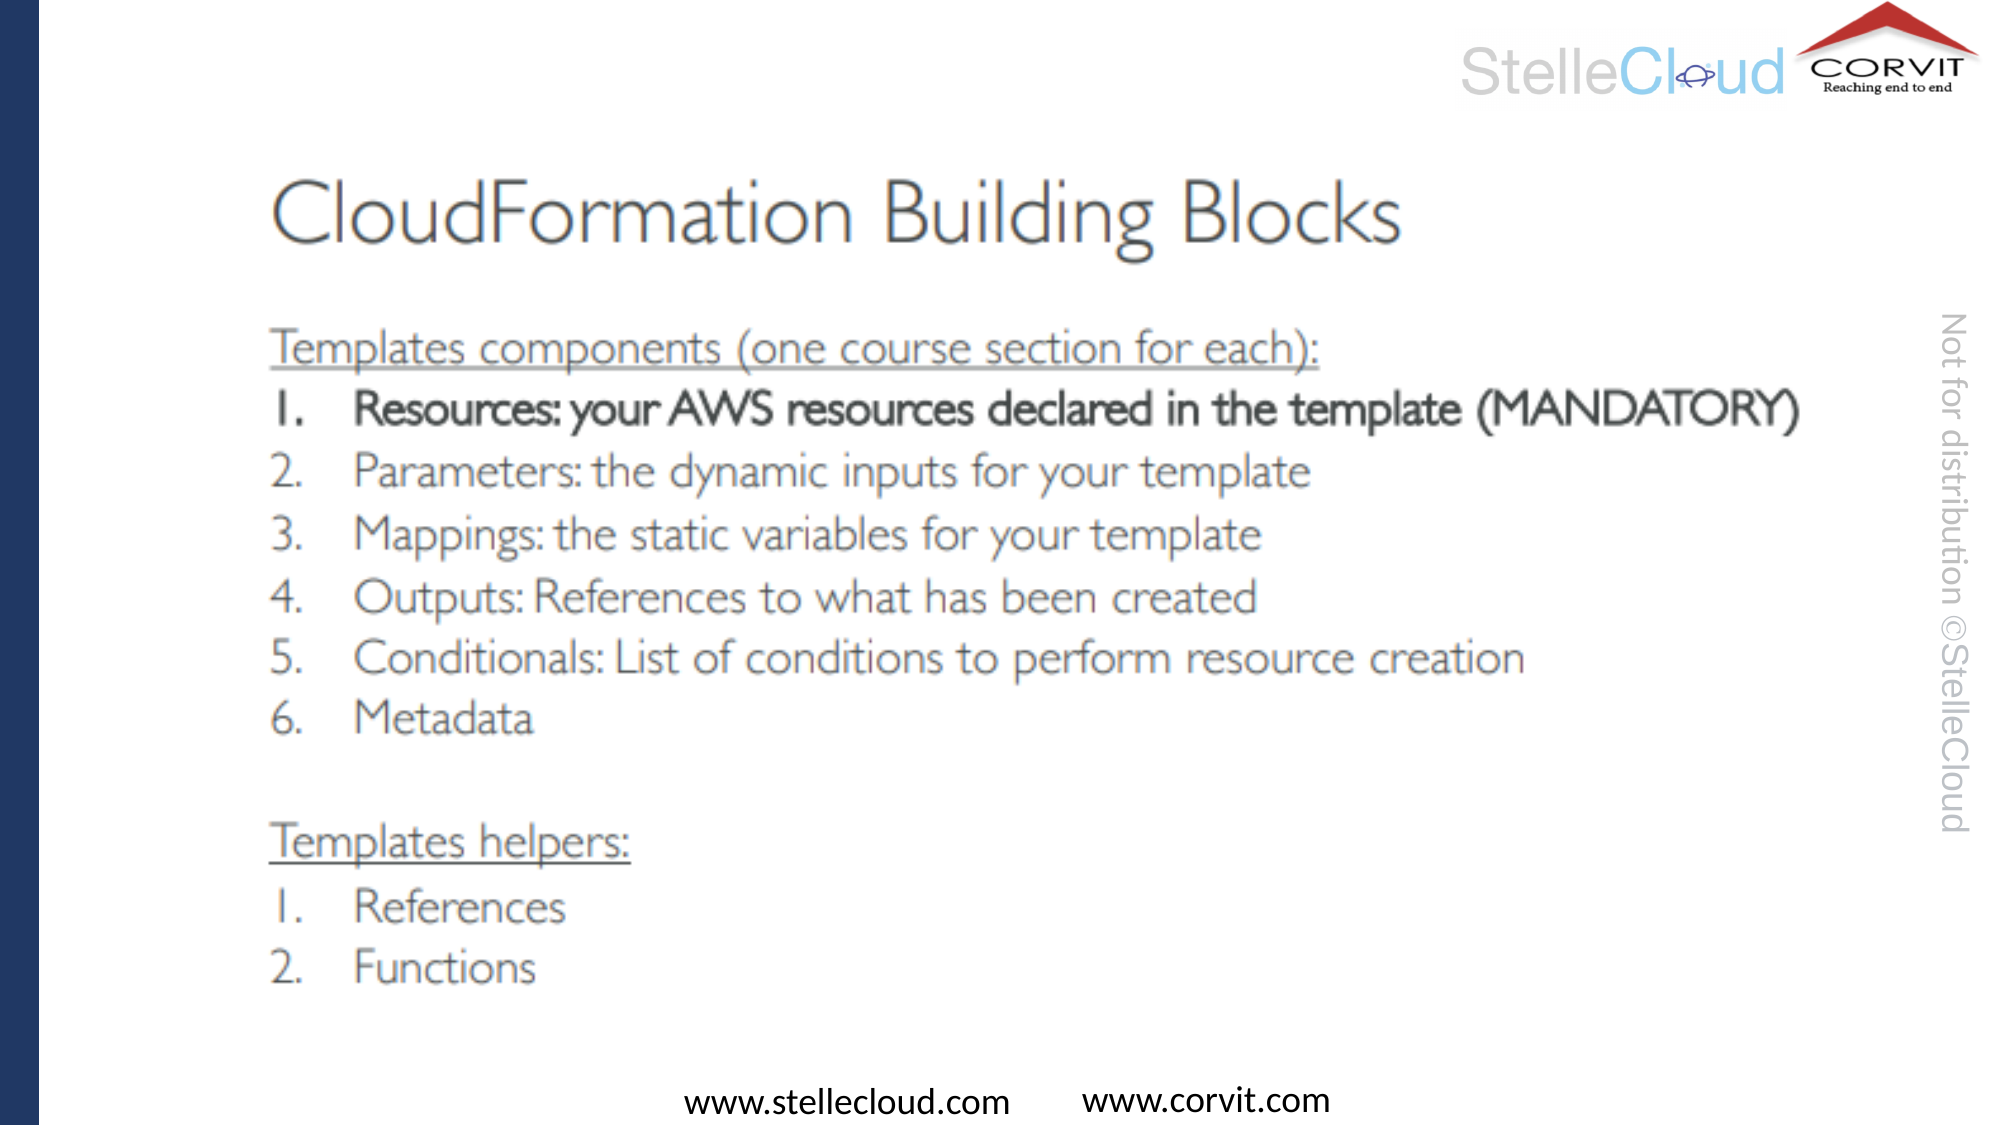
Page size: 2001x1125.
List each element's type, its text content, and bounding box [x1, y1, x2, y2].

picture [1455, 0, 1988, 111]
text_box www.corvit.com [1067, 1067, 1347, 1125]
text_box Not for distribution ⒸStelleCloud [1927, 297, 1988, 1125]
picture [196, 132, 1886, 1039]
text_box www.stellecloud.com [669, 1069, 1027, 1125]
